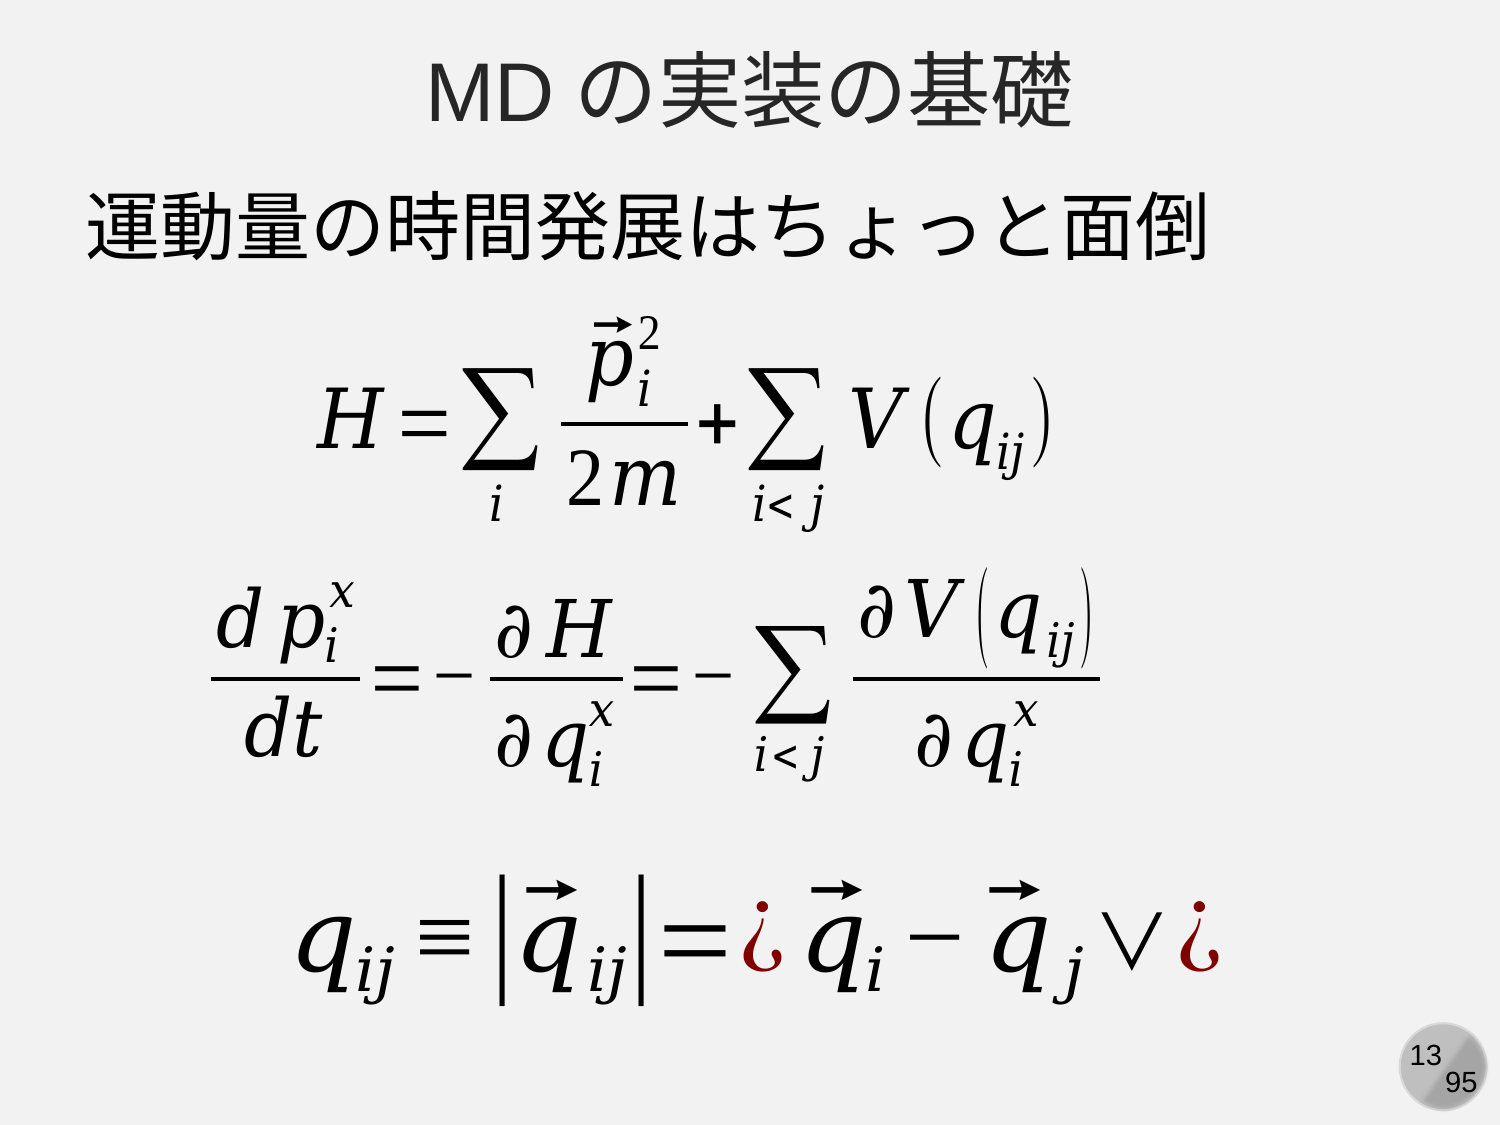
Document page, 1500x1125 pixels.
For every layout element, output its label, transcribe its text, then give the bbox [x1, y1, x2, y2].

text_box 運動量の時間発展はちょっと面倒 [70, 172, 1226, 278]
list MDの実装の基礎 [0, 31, 1500, 155]
